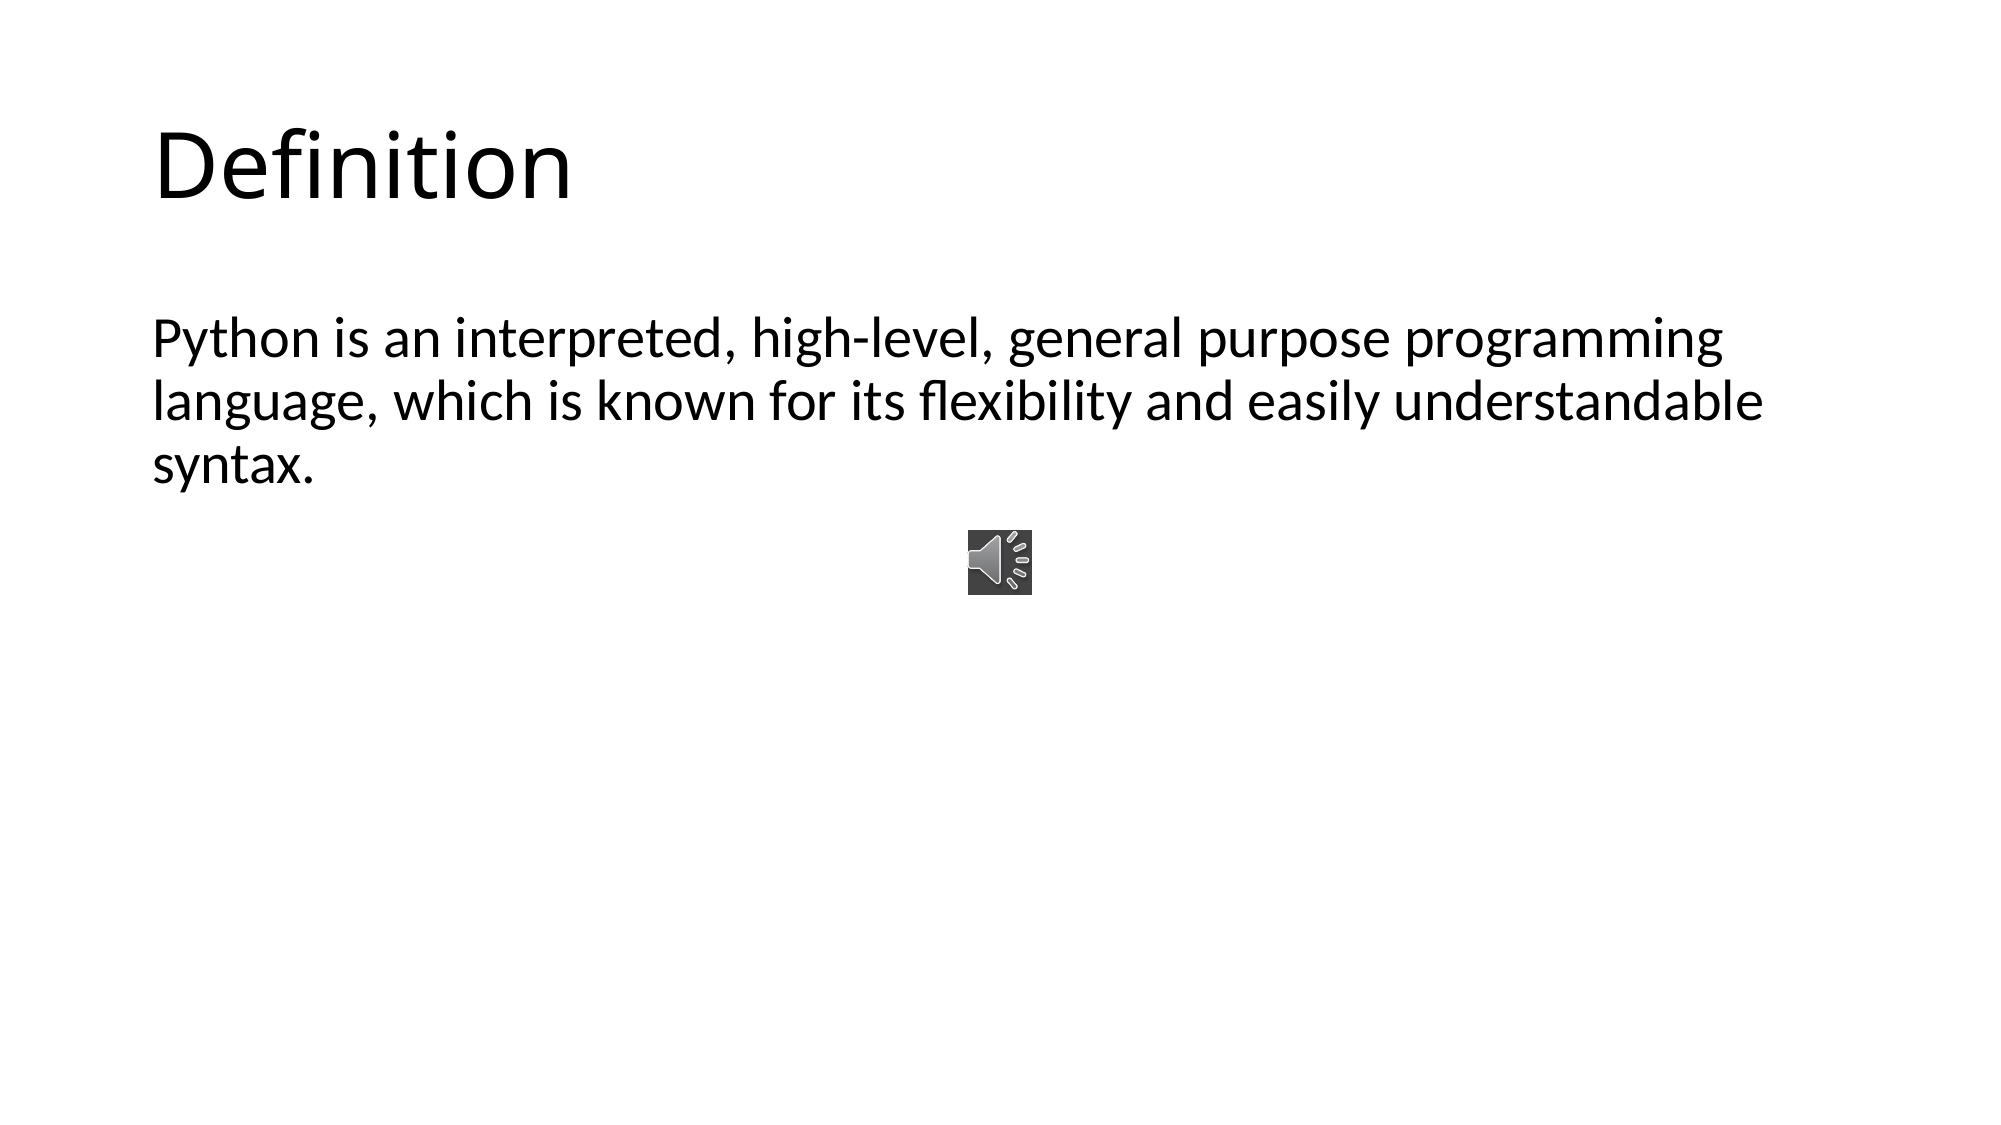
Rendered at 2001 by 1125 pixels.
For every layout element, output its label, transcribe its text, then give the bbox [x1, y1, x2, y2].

picture [966, 529, 1034, 596]
list Python is an interpreted, high-level, general purpose programming language, which is known for its flexibility and easily understandable syntax. [137, 299, 1863, 1014]
title Definition [137, 59, 1863, 278]
